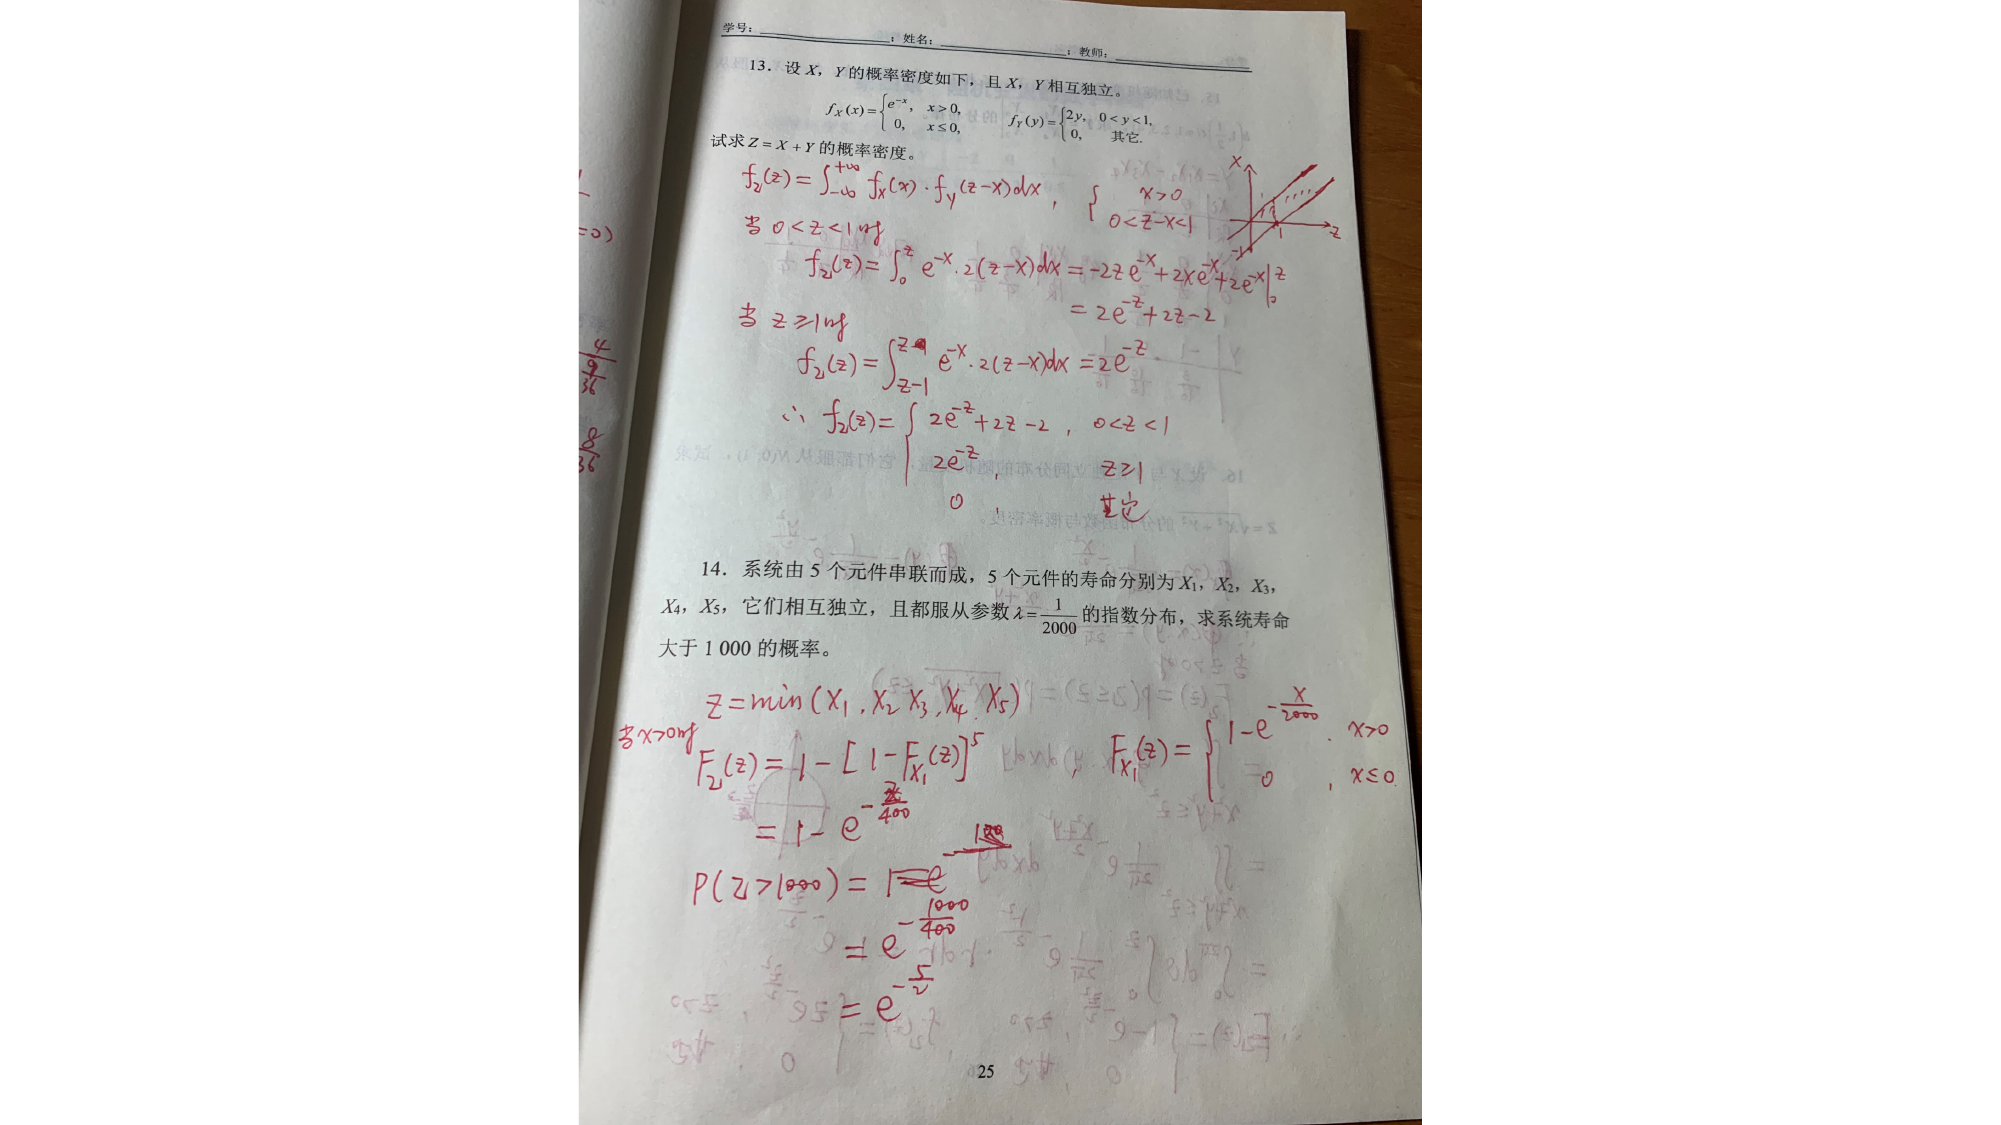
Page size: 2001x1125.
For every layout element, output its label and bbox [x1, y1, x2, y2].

picture [437, 1, 1563, 1124]
